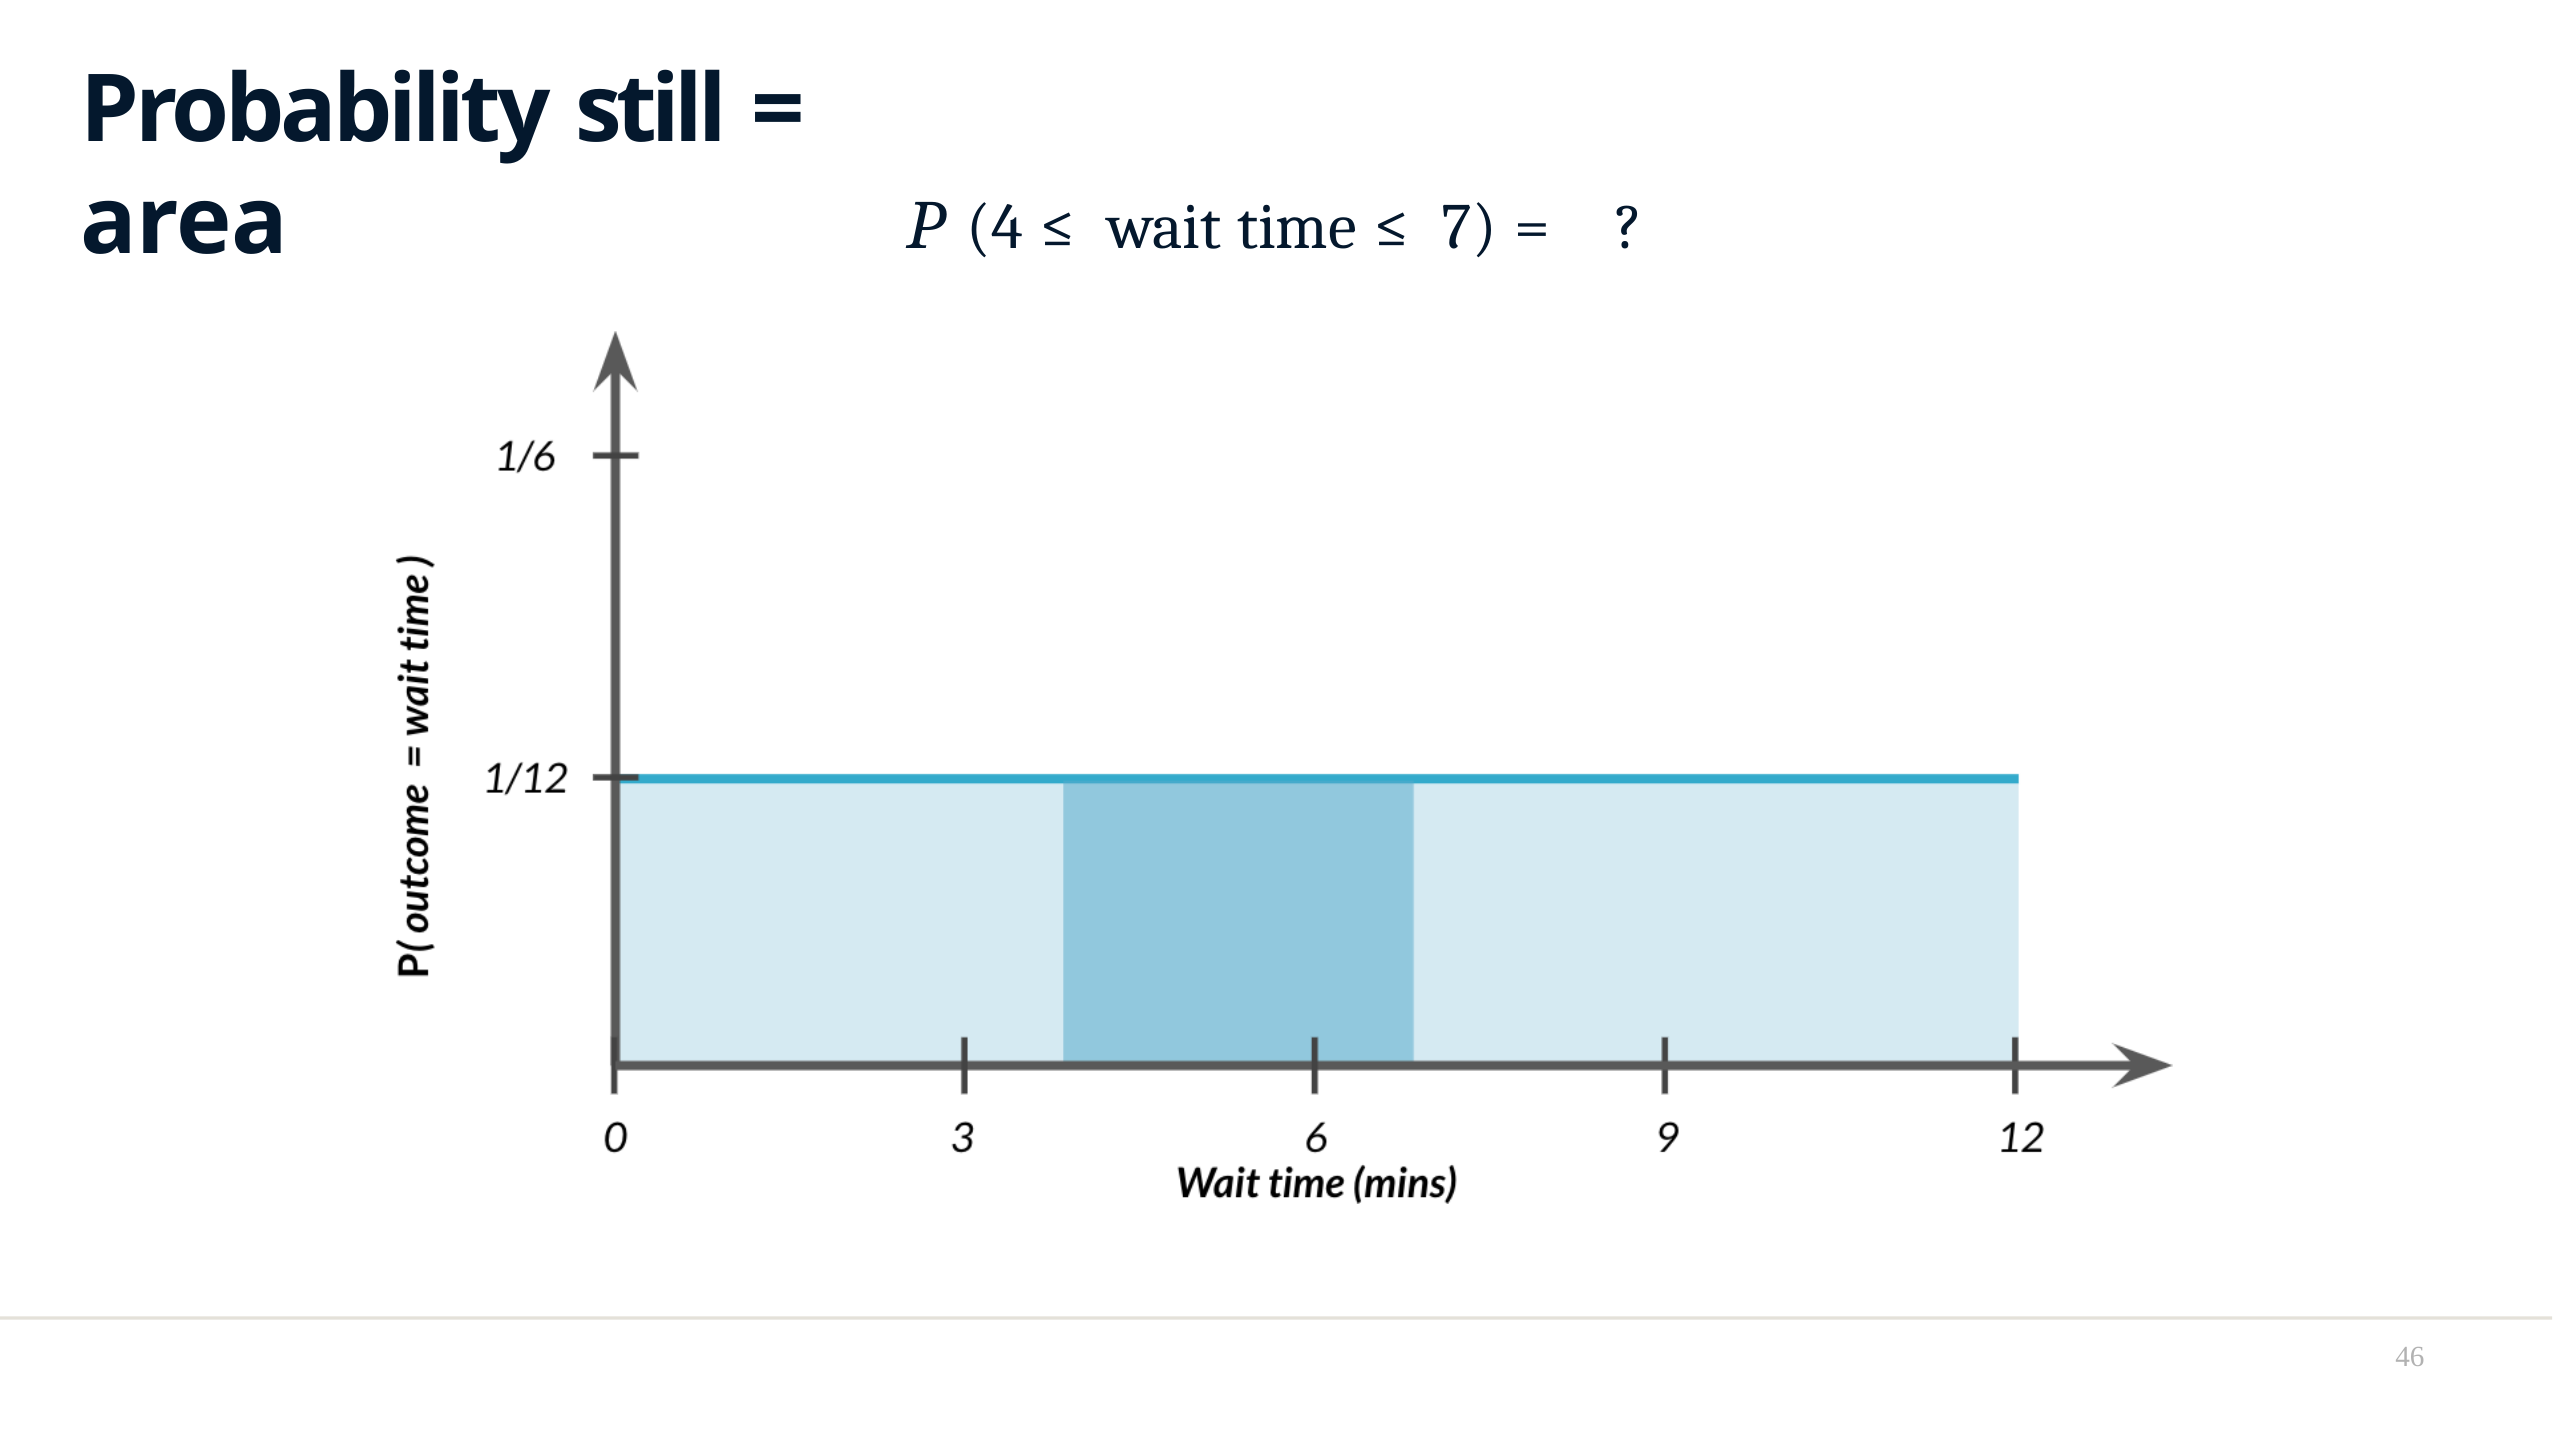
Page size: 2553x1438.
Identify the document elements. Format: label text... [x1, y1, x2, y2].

picture [395, 330, 2173, 1205]
title Probability still = area [78, 44, 1027, 288]
text_box P (4 ≤ wait time ≤ 7) = ? [905, 181, 1647, 262]
slide_number 46 [1837, 1336, 2425, 1409]
